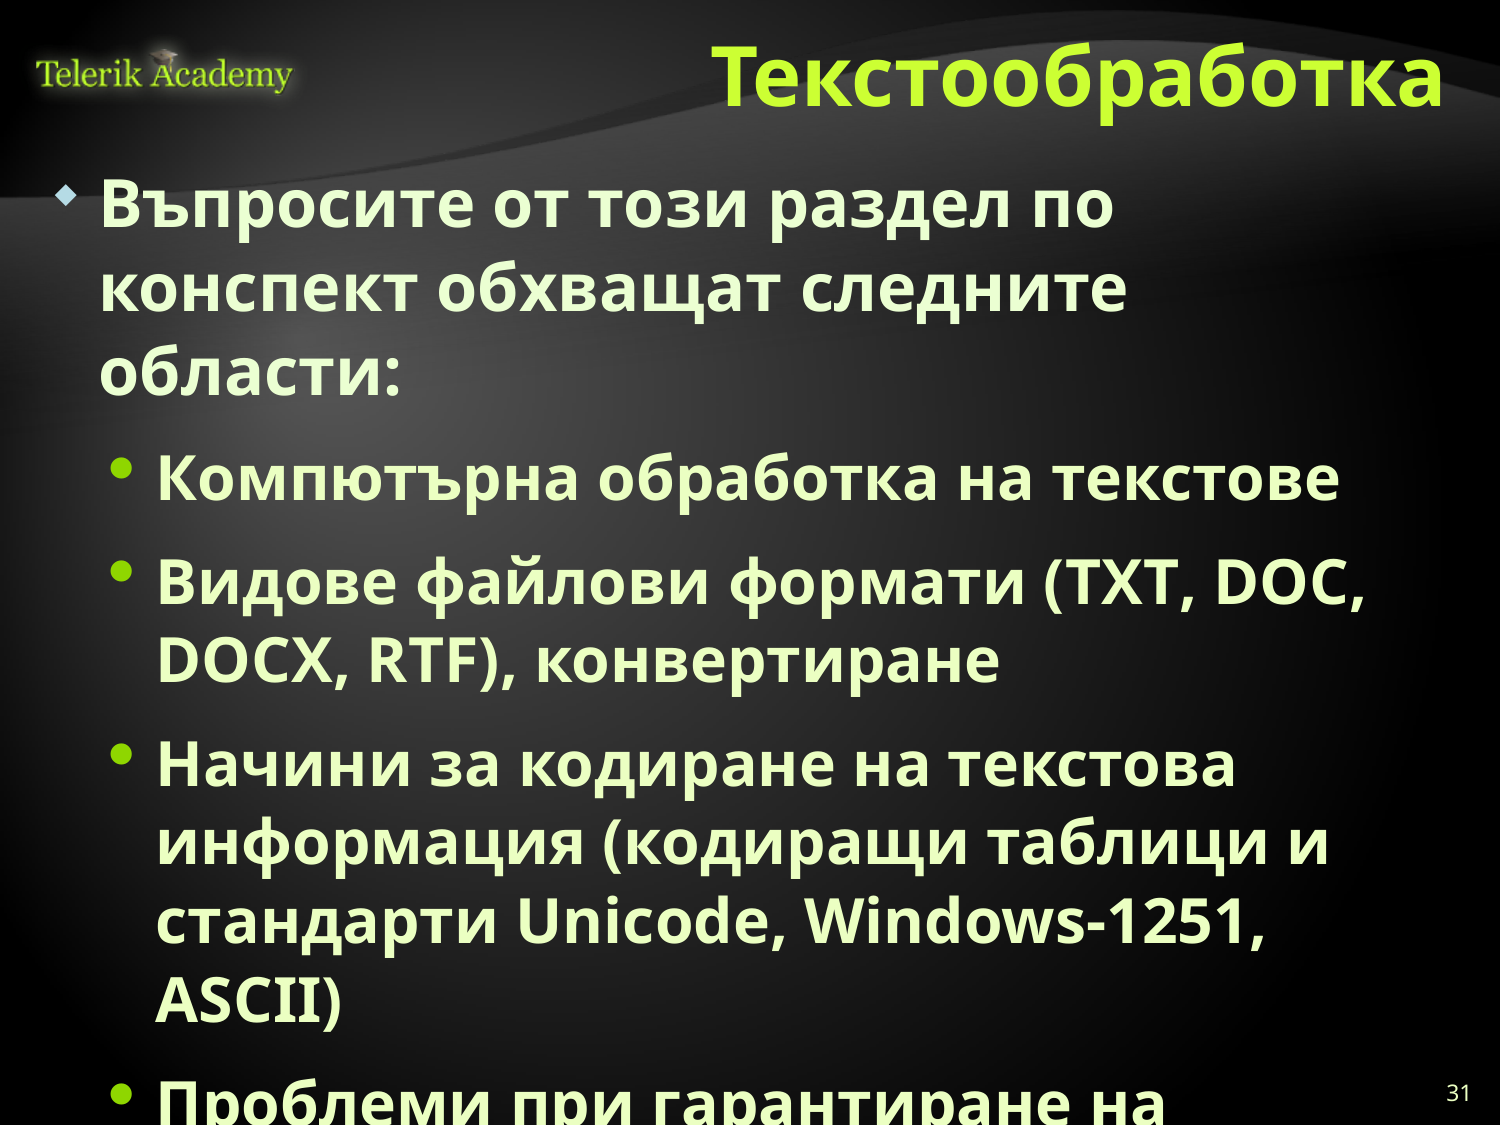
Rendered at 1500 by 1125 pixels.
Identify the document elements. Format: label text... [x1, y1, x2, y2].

title Текстообработка [300, 12, 1463, 149]
slide_number 31 [1412, 1074, 1488, 1113]
picture [0, 0, 1500, 1125]
list Въпросите от този раздел по конспект обхващат следните области: Компютърна обработка на текстове Видове файлови формати (TXT, DOC, DOCX, RTF), конвертиране Начини за кодиране на текстова информация (кодиращи таблици и стандарти Unicode, Windows-1251, ASCII) Проблеми при гарантиране на многоезичност [37, 149, 1463, 1100]
